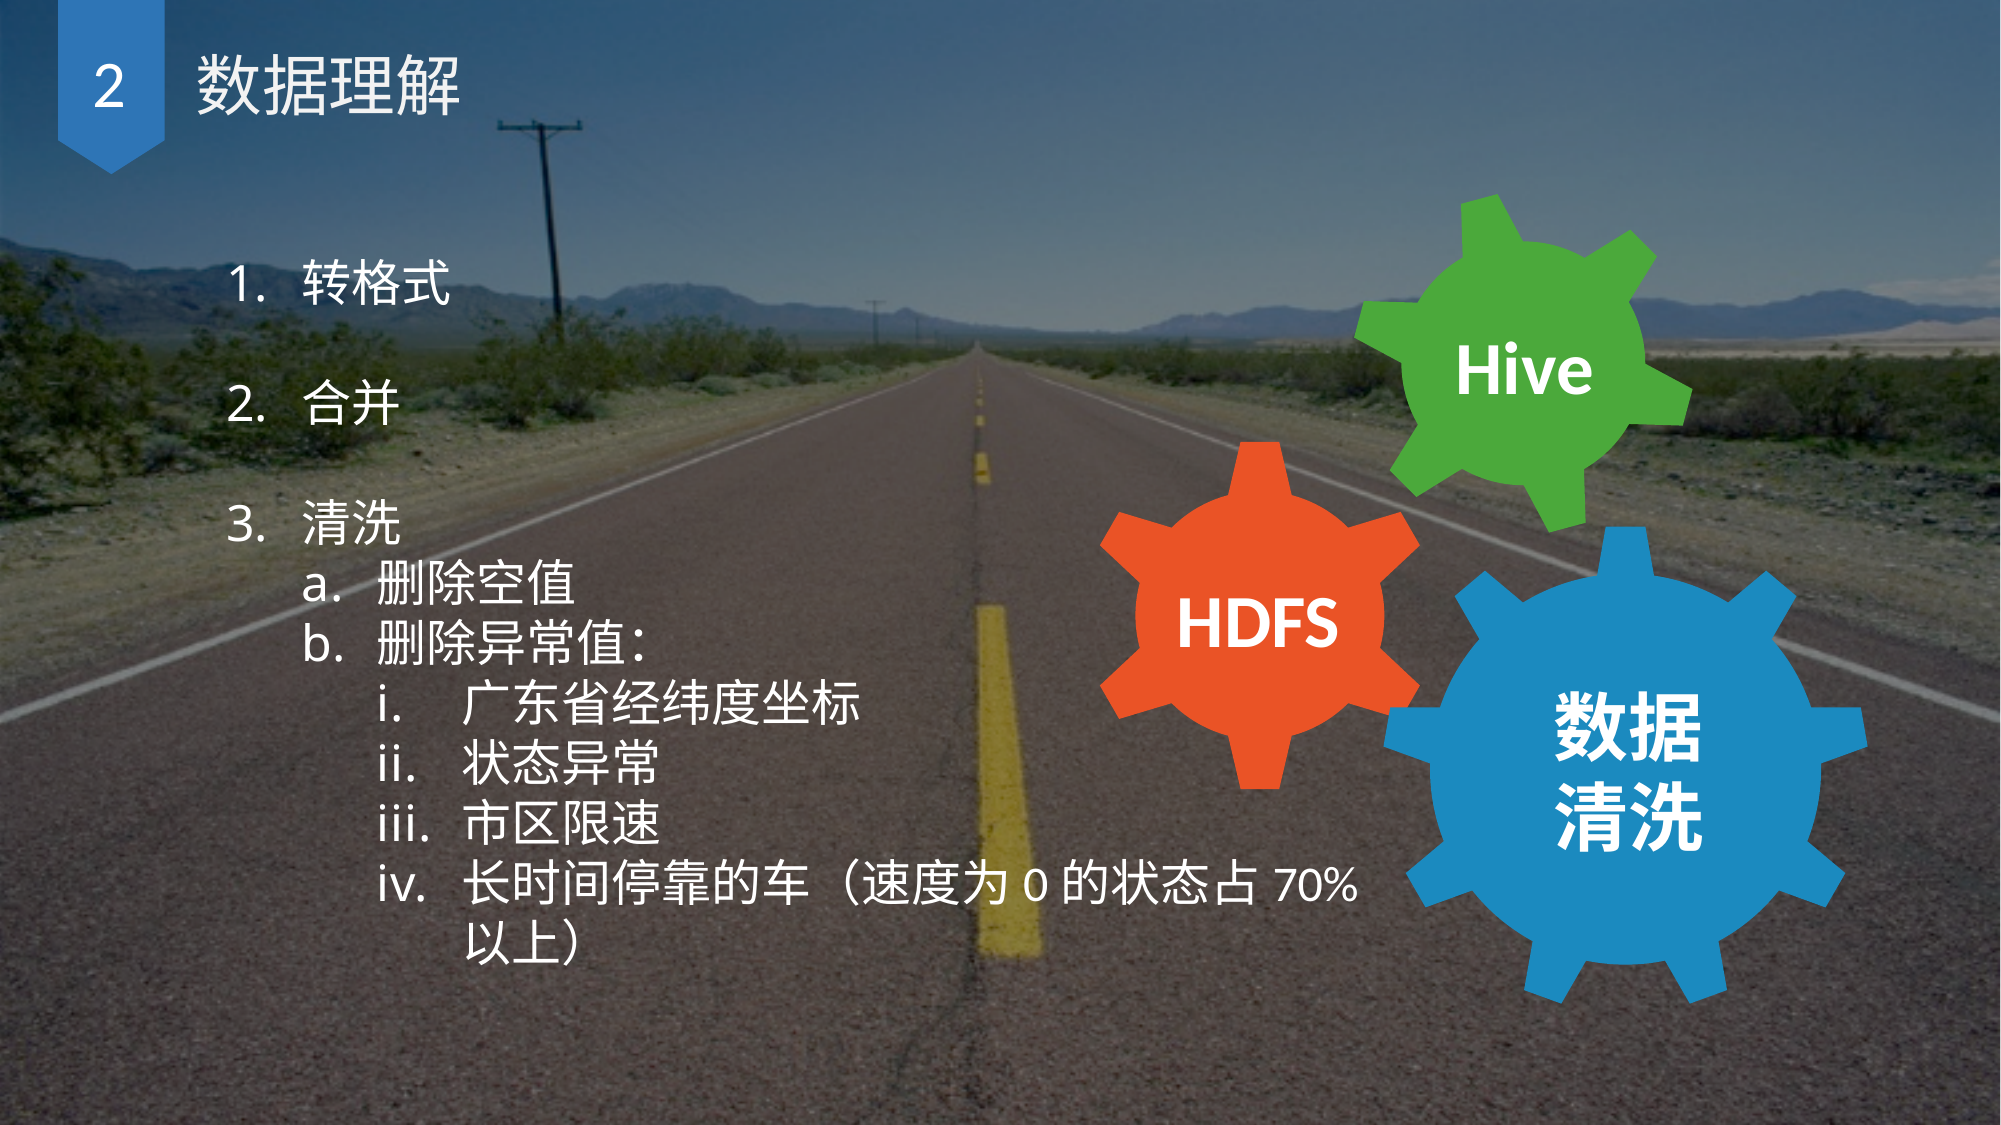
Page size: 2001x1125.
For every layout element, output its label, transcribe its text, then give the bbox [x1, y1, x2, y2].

text_box 转格式 合并 清洗 删除空值 删除异常值： 广东省经纬度坐标 状态异常 市区限速 长时间停靠的车（速度为0的状态占70%以上） [212, 244, 1423, 1039]
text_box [58, 0, 1119, 175]
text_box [1309, 149, 1737, 577]
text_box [1082, 437, 1381, 794]
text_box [1381, 524, 1871, 1014]
picture [0, 0, 2001, 1125]
